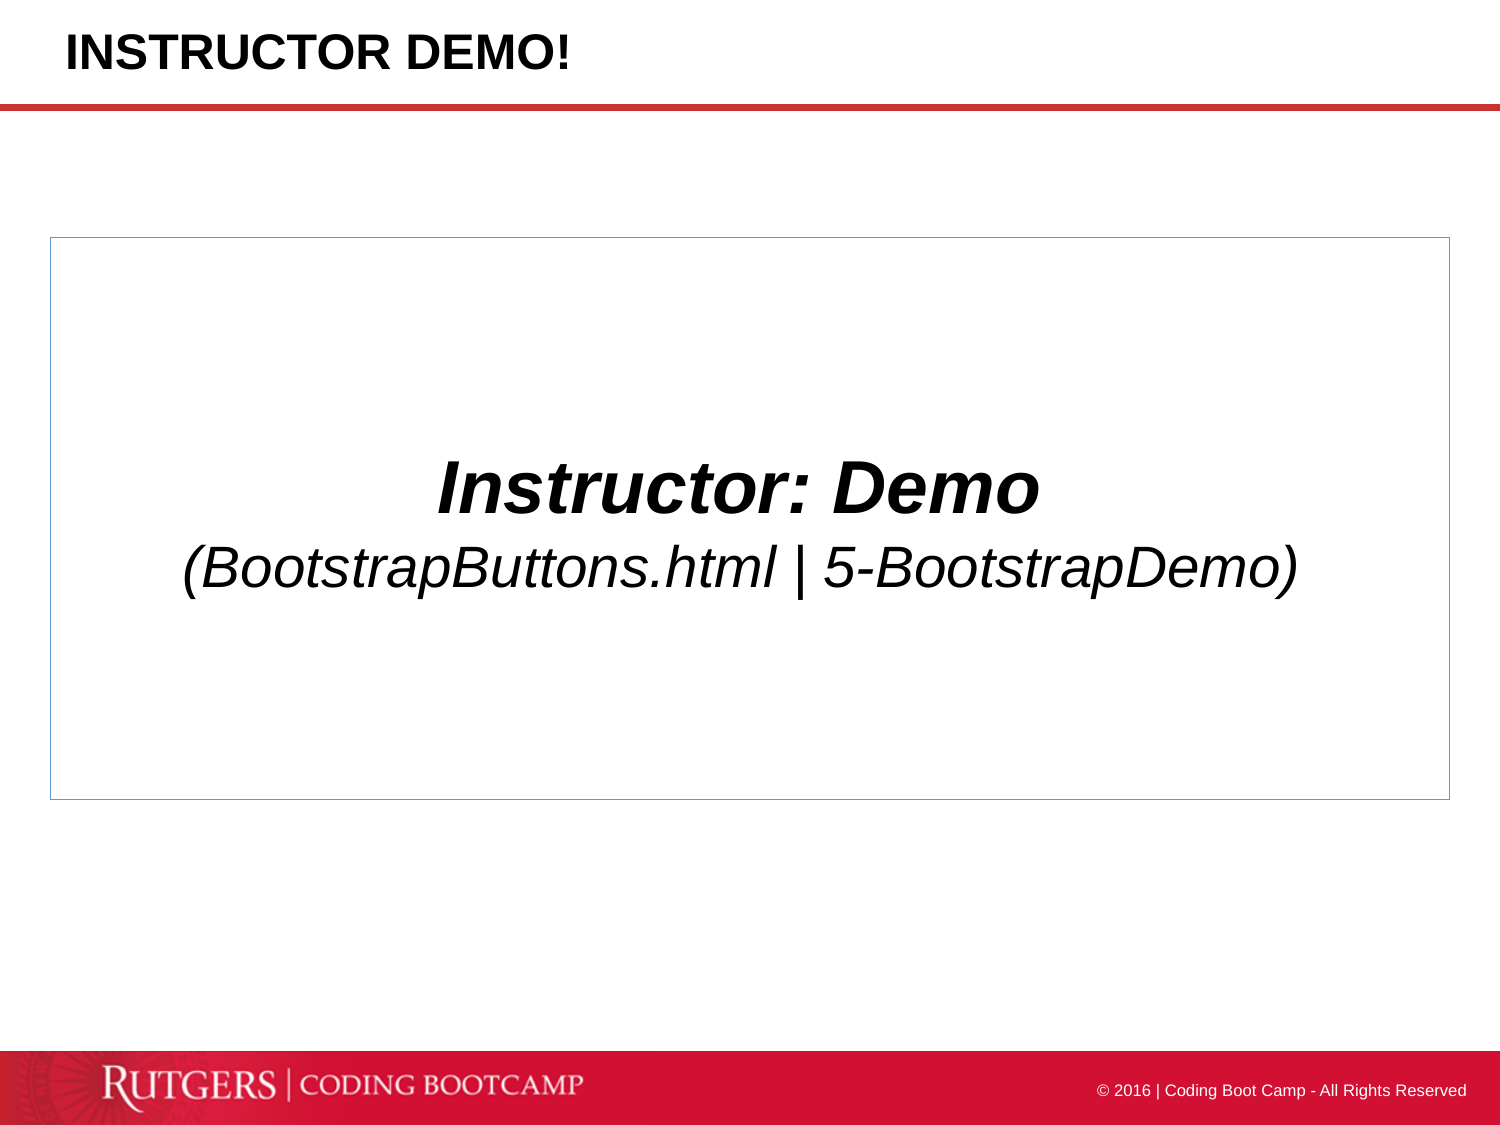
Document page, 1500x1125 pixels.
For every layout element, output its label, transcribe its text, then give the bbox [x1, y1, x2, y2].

picture [0, 1051, 650, 1125]
title INSTRUCTOR DEMO! [50, 0, 948, 108]
text_box Instructor: Demo (BootstrapButtons.html | 5-BootstrapDemo) [50, 237, 1450, 800]
